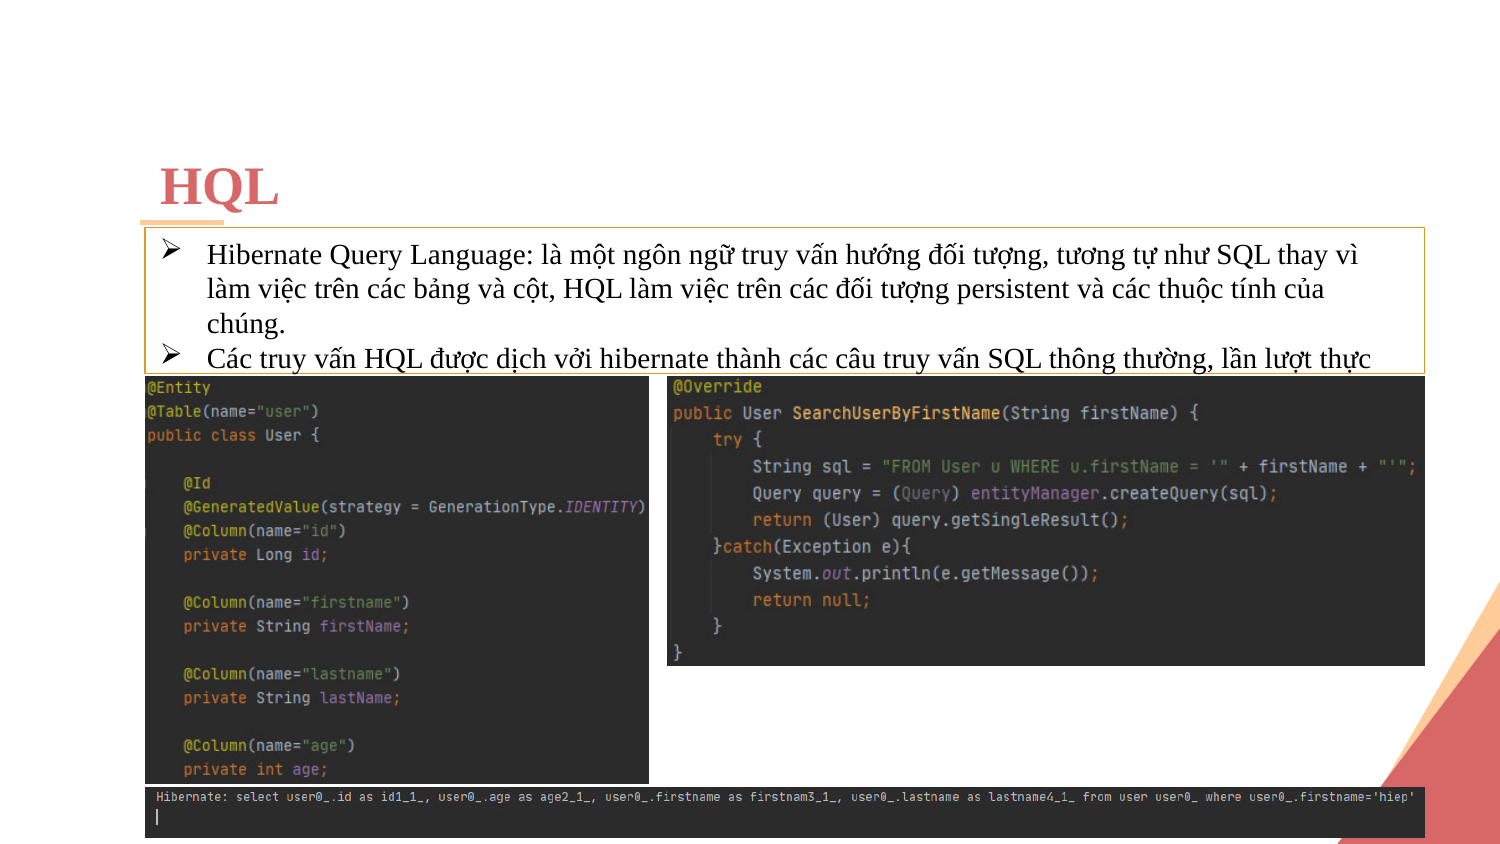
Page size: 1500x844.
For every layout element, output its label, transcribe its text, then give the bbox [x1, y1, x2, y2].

picture [666, 376, 1425, 667]
picture [144, 376, 650, 784]
picture [144, 787, 1425, 838]
text_box Hibernate Query Language: là một ngôn ngữ truy vấn hướng đối tượng, tương tự như SQL thay vì làm việc trên các bảng và cột, HQL làm việc trên các đối tượng persistent và các thuộc tính của chúng. Các truy vấn HQL được dịch vởi hibernate thành các câu truy vấn SQL thông thường, lần lượt thực hiện các công việc trên cơ sở dữ liệu [145, 227, 1425, 374]
title HQL [145, 144, 1425, 227]
